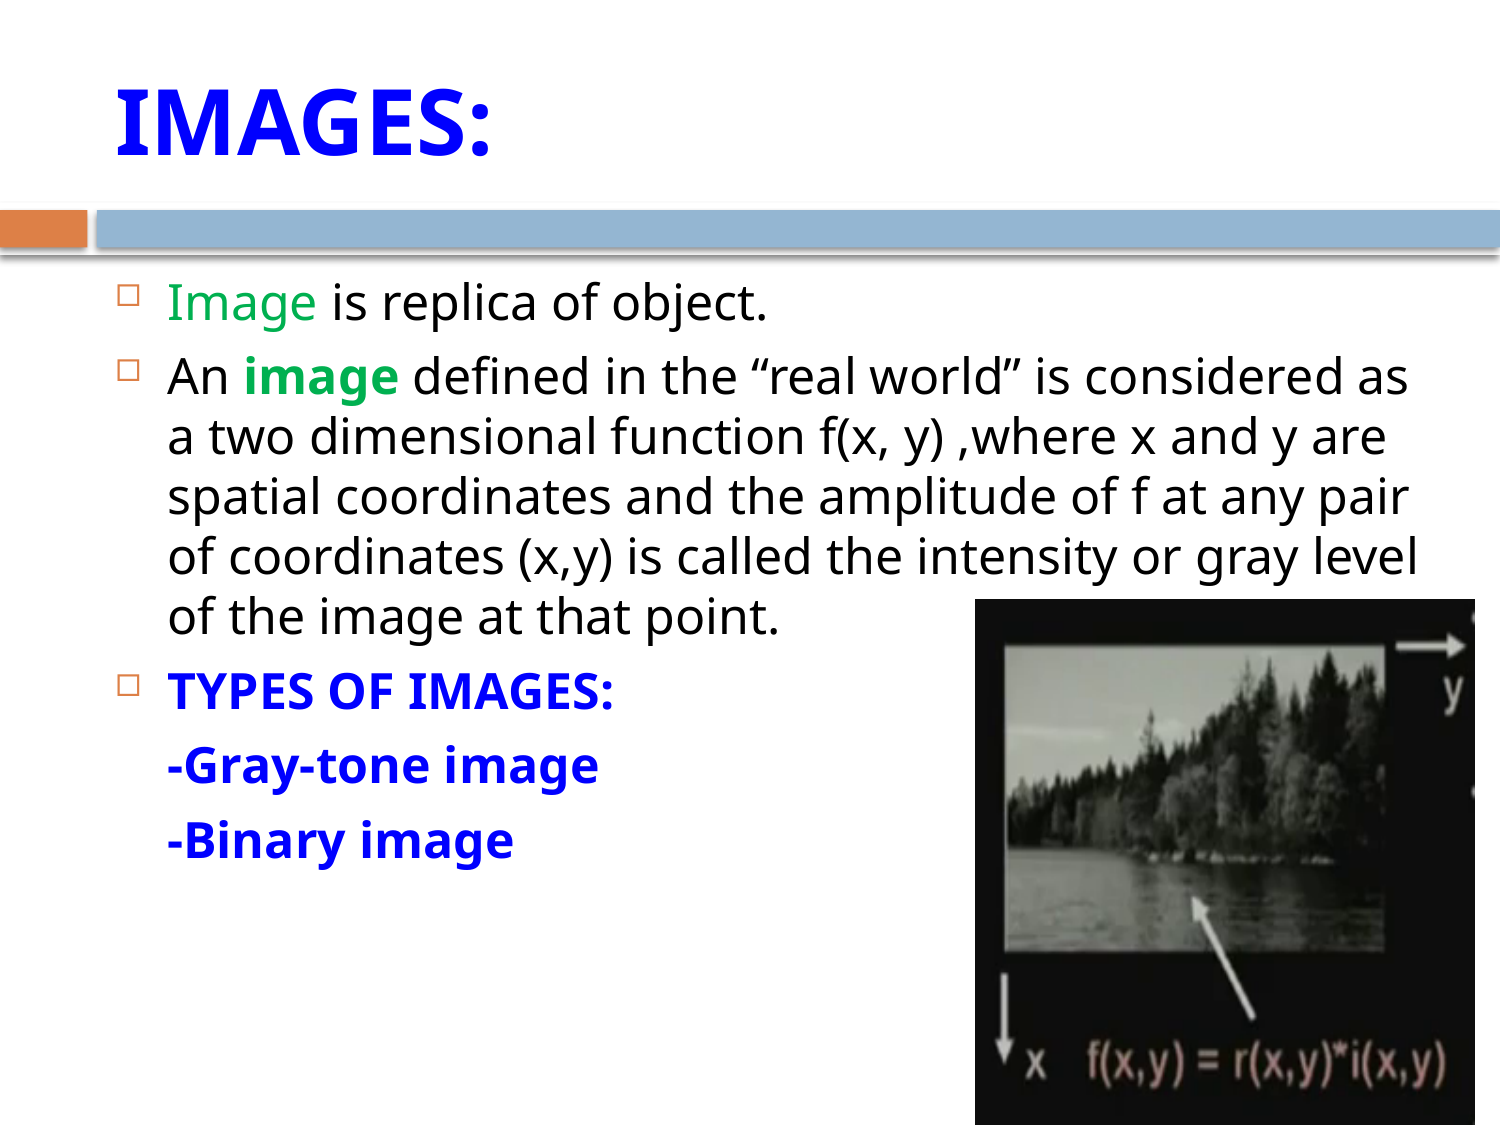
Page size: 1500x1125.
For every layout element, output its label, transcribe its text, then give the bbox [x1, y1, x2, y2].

picture [974, 599, 1476, 1125]
list Image is replica of object. An image defined in the “real world” is considered as a two dimensional function f(x, y) ,where x and y are spatial coordinates and the amplitude of f at any pair of coordinates (x,y) is called the intensity or gray level of the image at that point. TYPES OF IMAGES: -Gray-tone image -Binary image [100, 262, 1438, 1000]
title IMAGES: [100, 37, 1438, 200]
